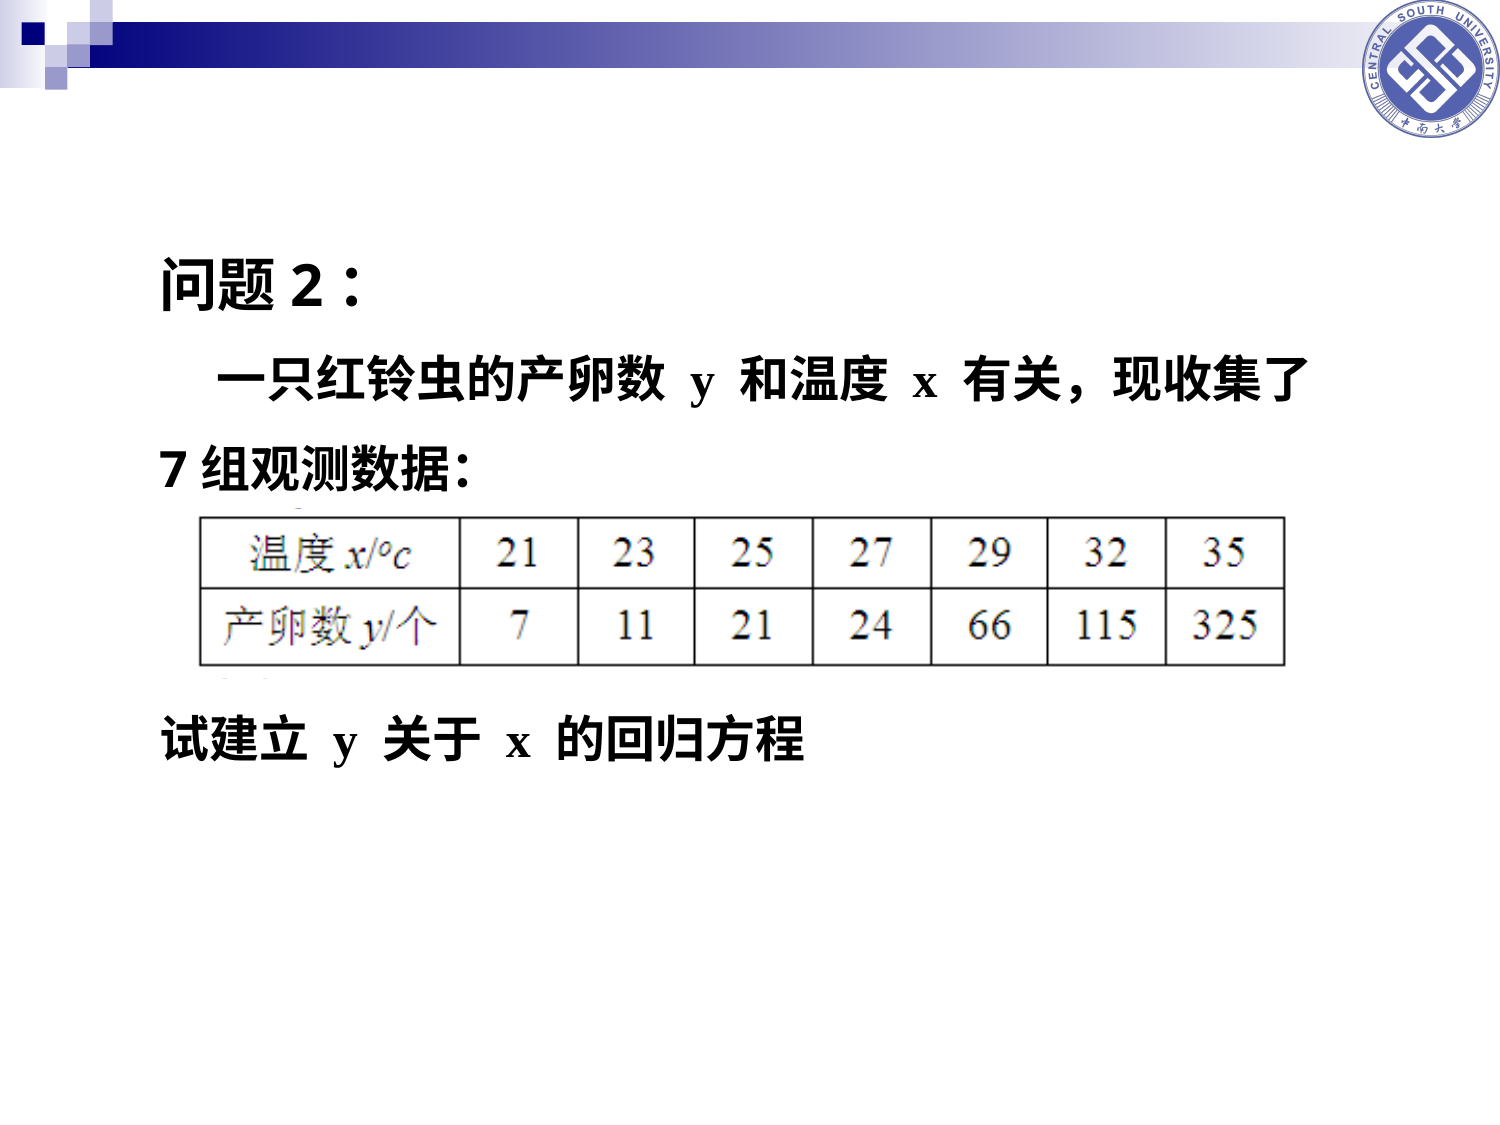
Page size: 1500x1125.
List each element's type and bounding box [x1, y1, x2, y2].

text_box [131, 205, 1341, 775]
picture [1362, 0, 1500, 138]
